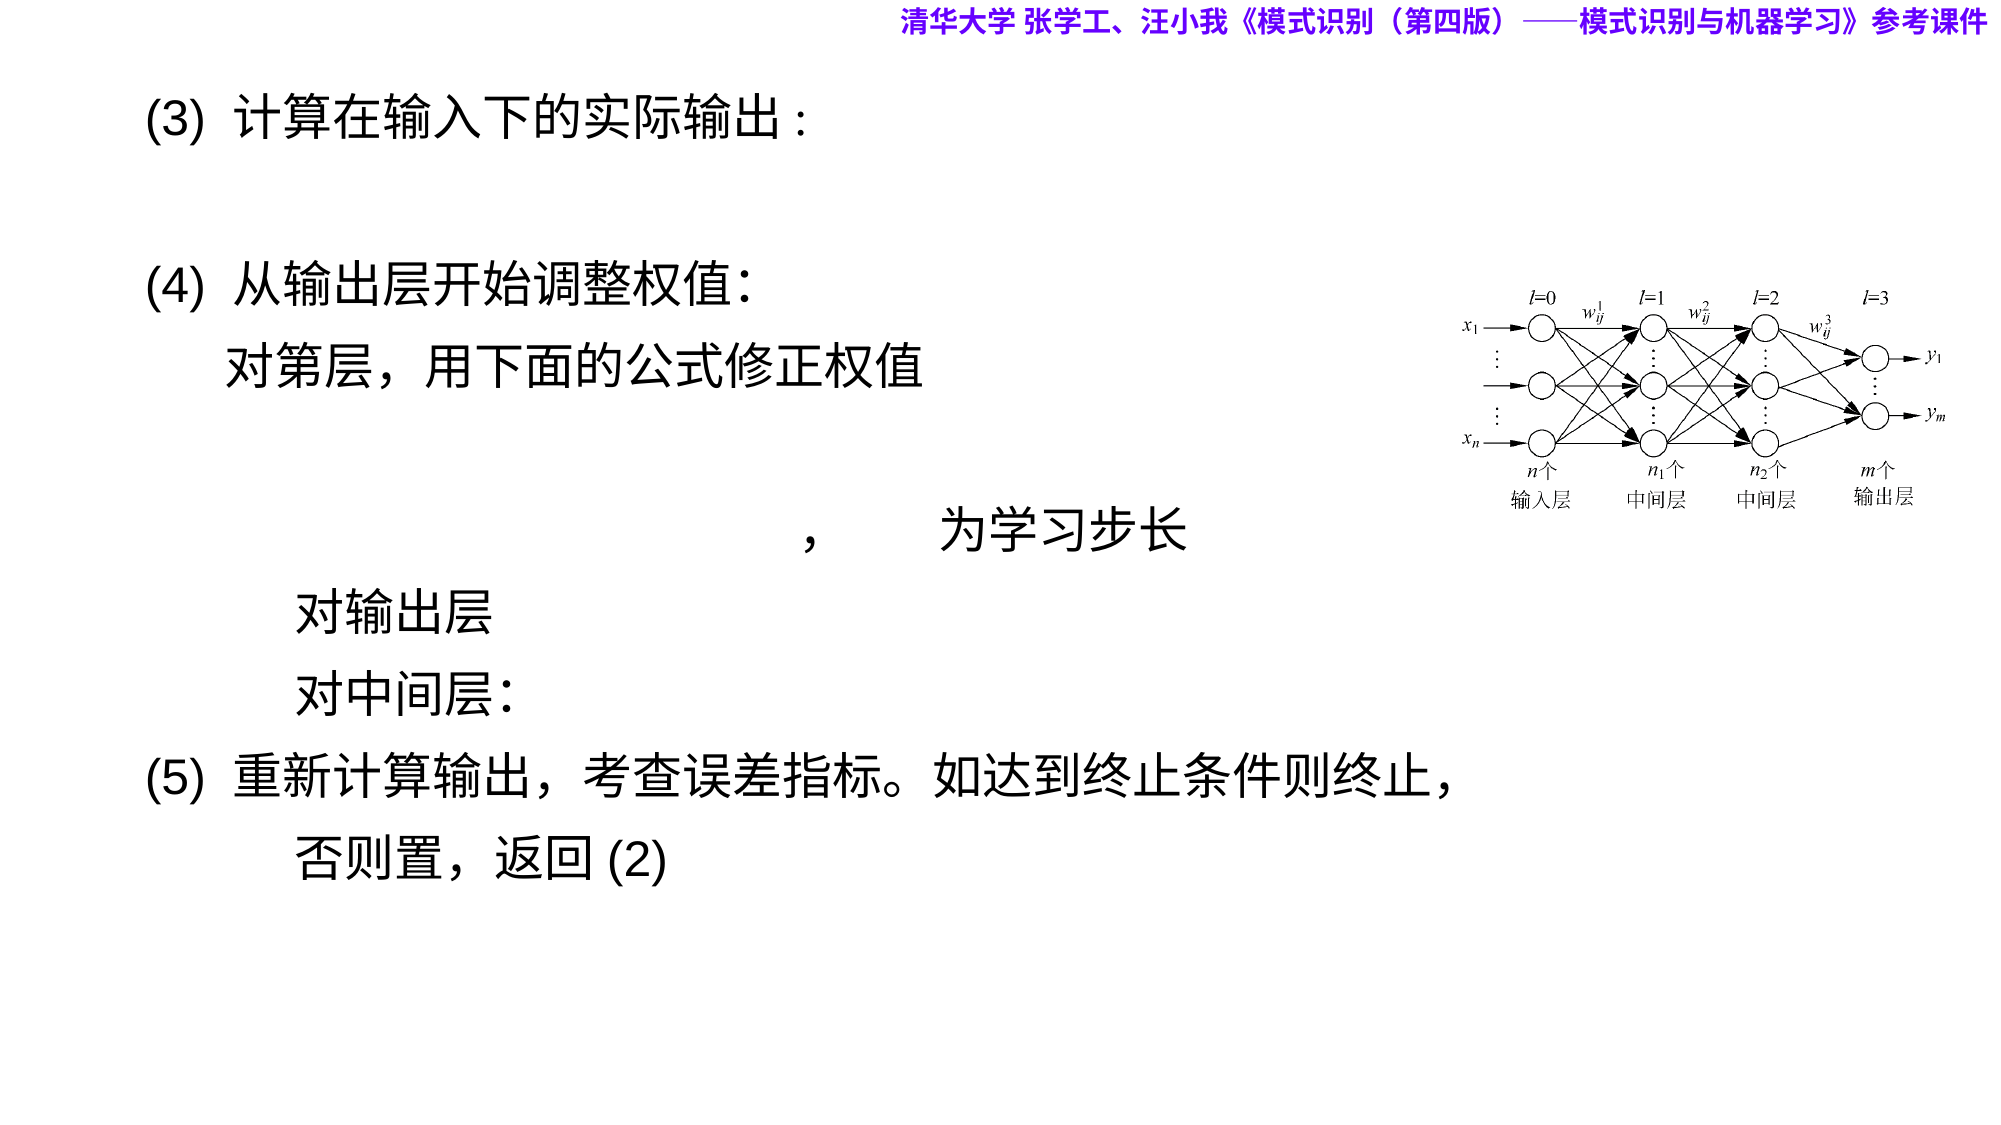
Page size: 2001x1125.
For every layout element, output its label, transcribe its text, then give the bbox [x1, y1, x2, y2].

text_box 清华大学 张学工、汪小我《模式识别（第四版）——模式识别与机器学习》参考课件 [546, 3, 2000, 46]
picture [1462, 290, 1946, 509]
